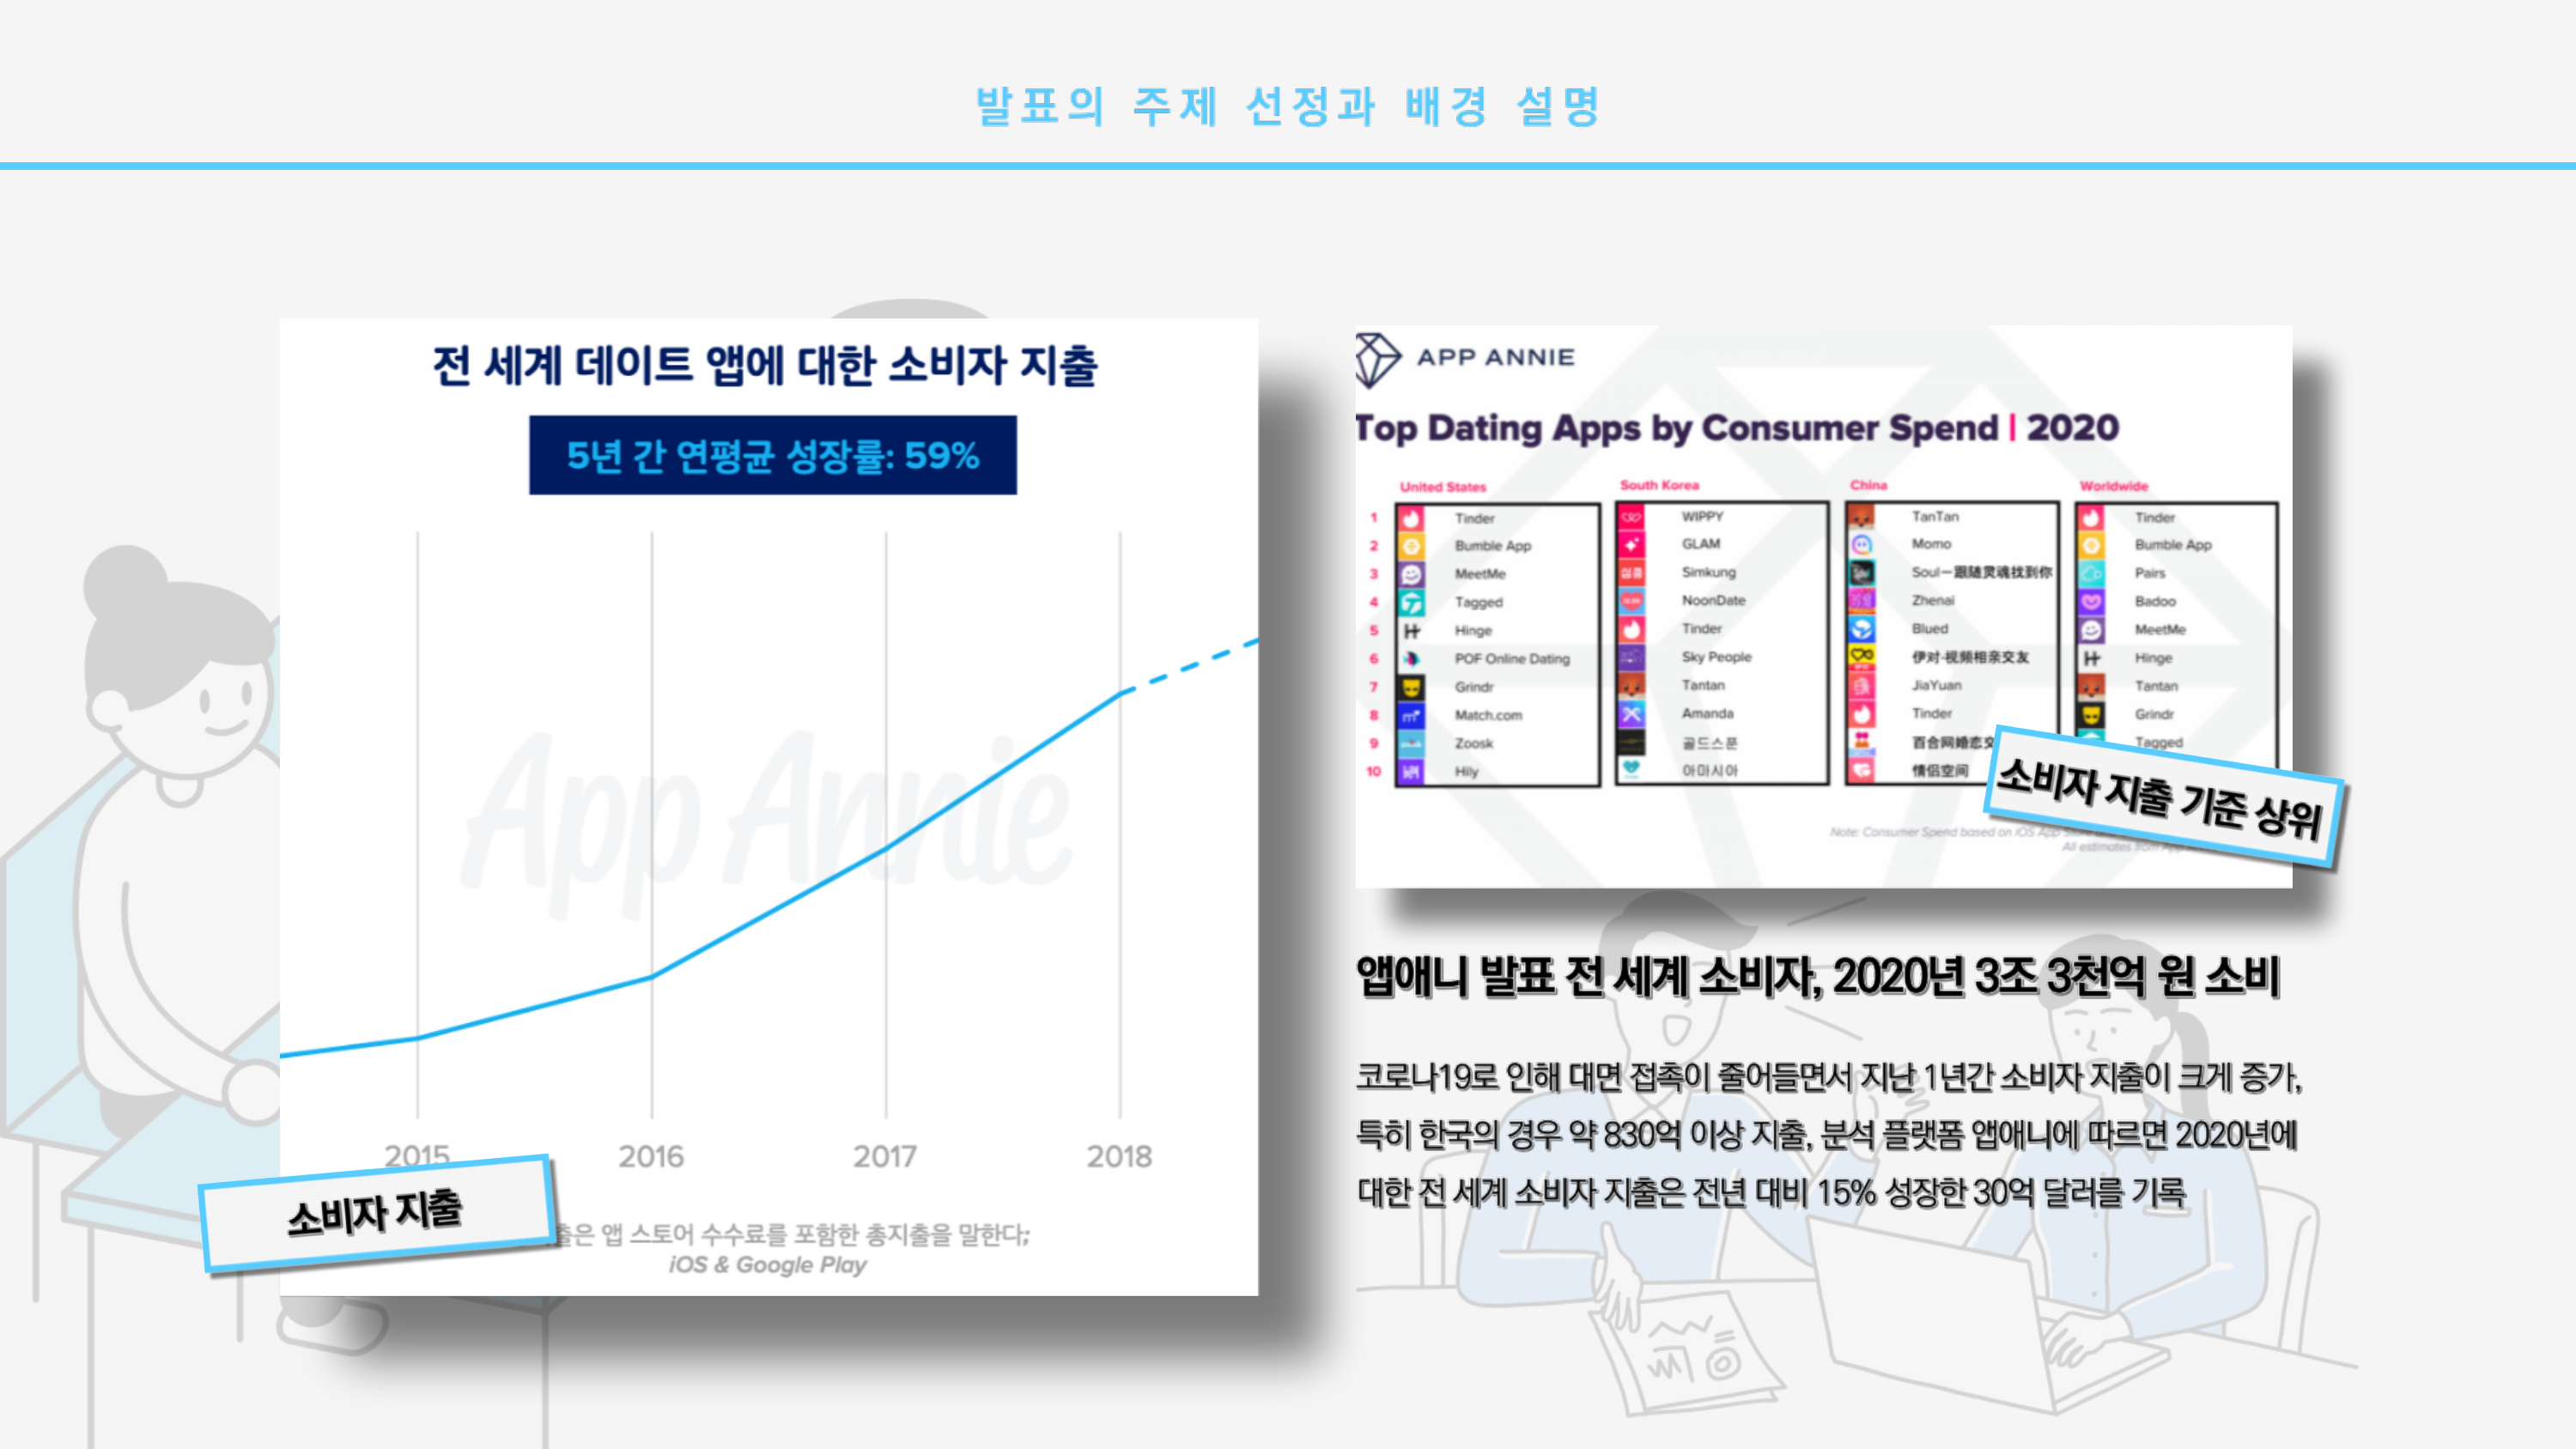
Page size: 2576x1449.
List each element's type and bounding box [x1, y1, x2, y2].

text_box [279, 318, 1261, 1299]
text_box [1356, 890, 2359, 1418]
text_box [1963, 724, 2356, 870]
picture [0, 170, 2576, 1449]
text_box [0, 162, 2576, 170]
text_box [1356, 947, 2303, 1216]
text_box [178, 1153, 571, 1275]
text_box [0, 299, 1163, 1449]
text_box [1356, 325, 2293, 888]
picture [0, 0, 2576, 162]
